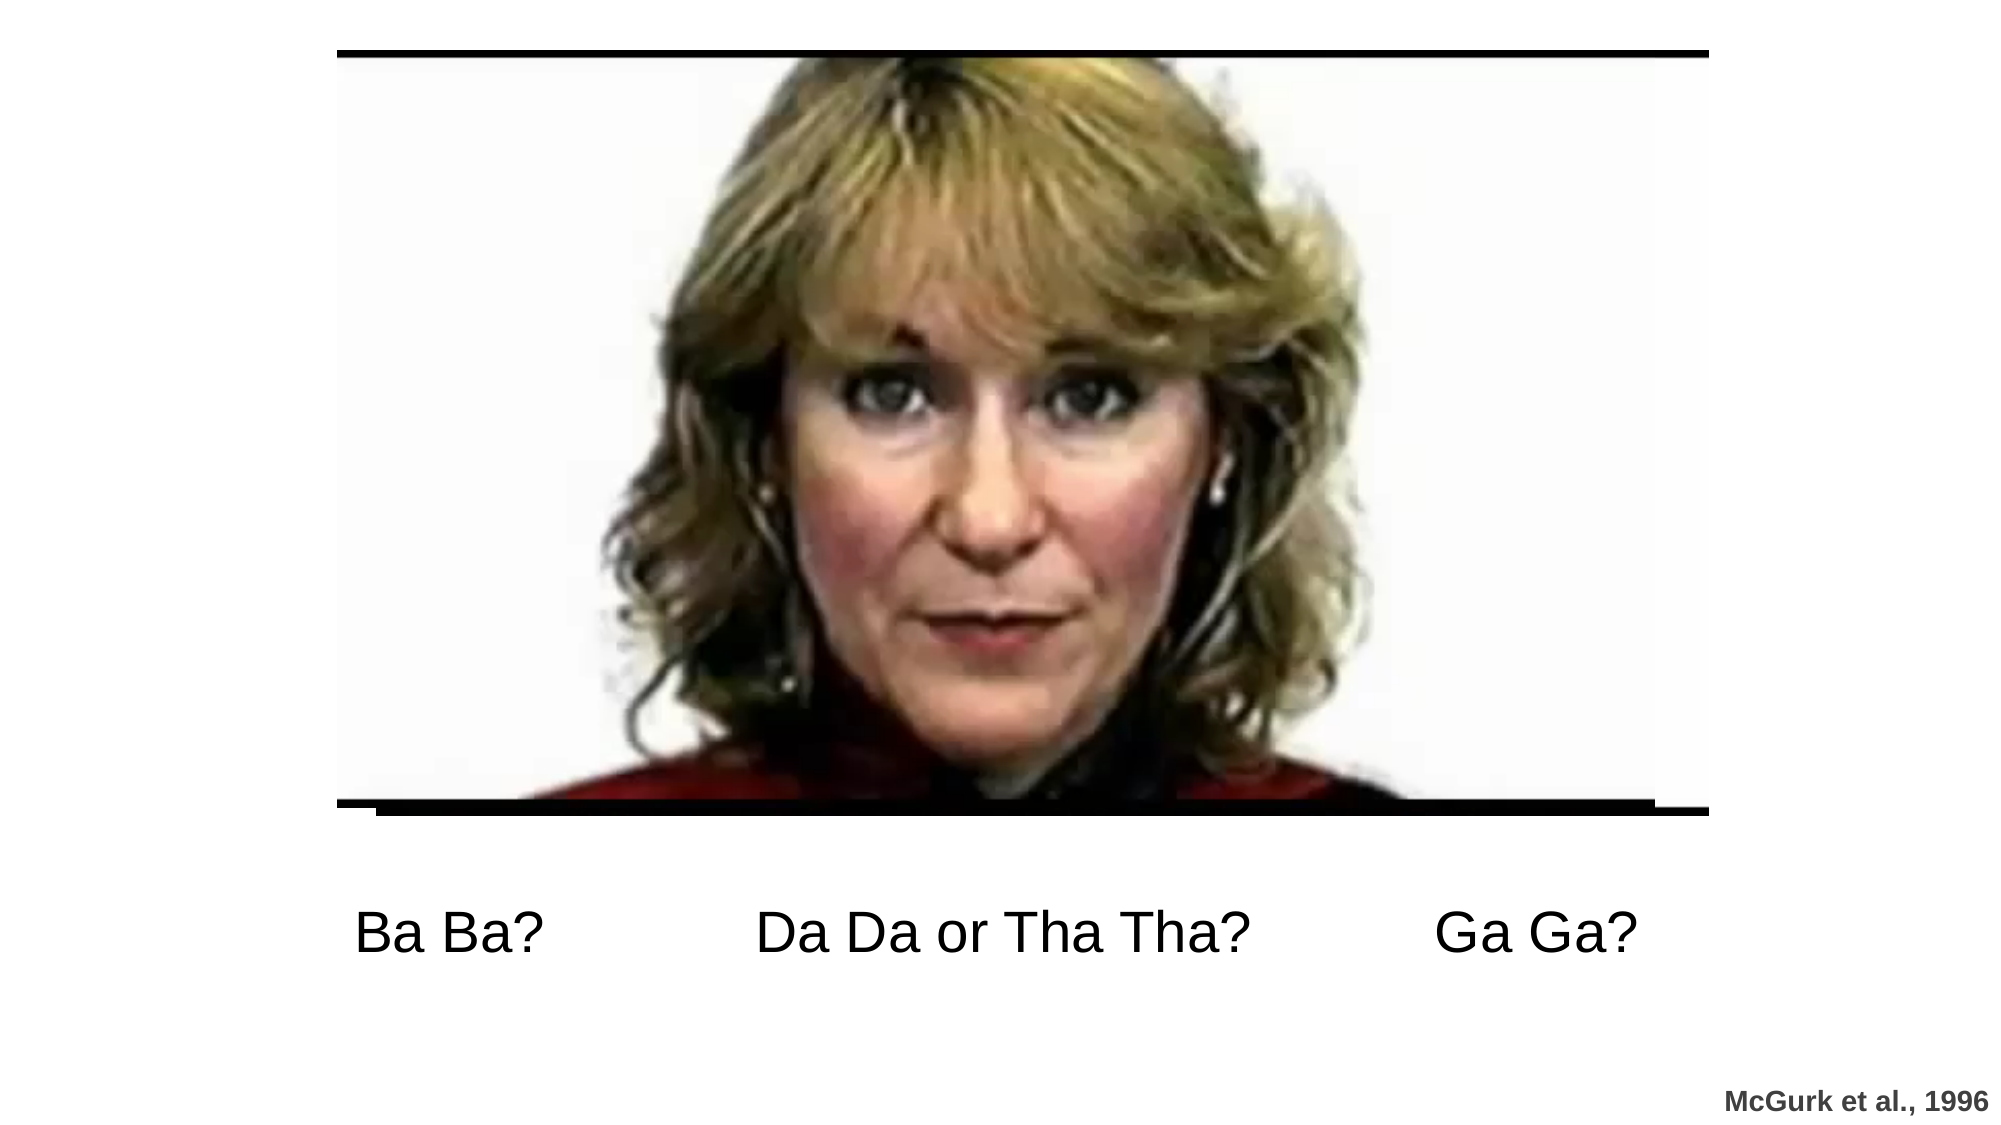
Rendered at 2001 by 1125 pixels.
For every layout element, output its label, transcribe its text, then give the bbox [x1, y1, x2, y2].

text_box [1654, 49, 1710, 817]
text_box McGurk et al., 1996 [1709, 1074, 2000, 1125]
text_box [335, 49, 1656, 809]
text_box Da Da or Tha Tha? [727, 886, 1281, 972]
text_box Ba Ba? [337, 886, 563, 972]
text_box Ga Ga? [1419, 886, 1671, 972]
